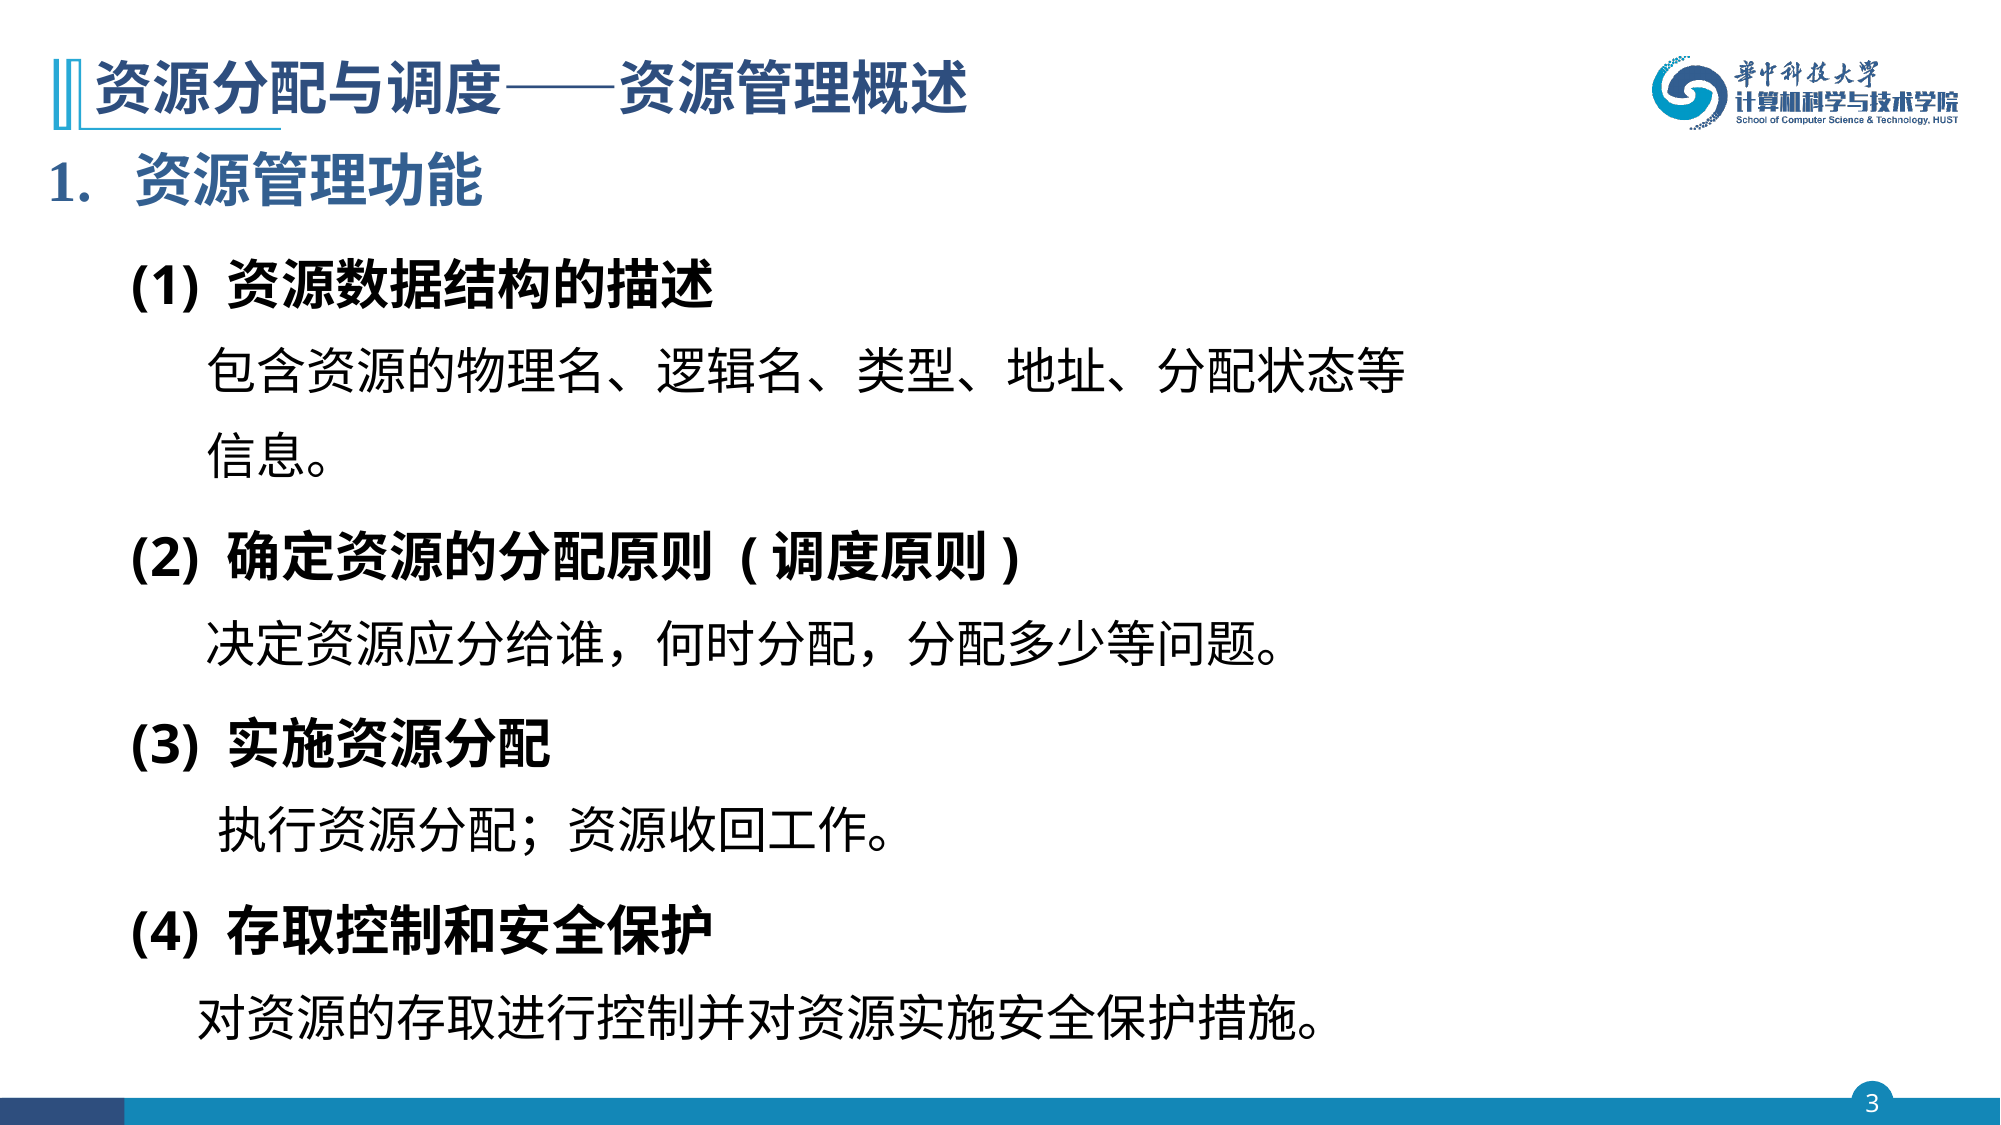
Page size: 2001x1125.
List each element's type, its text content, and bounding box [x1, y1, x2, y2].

title 资源分配与调度——资源管理概述 [80, 51, 1653, 137]
picture [1653, 56, 1678, 79]
picture [1653, 56, 1958, 130]
text_box 1. 资源管理功能 (1) 资源数据结构的描述 包含资源的物理名、逻辑名、类型、地址、分配状态等 信息。 (2) 确定资源的分配原则 (调度原则) 决定资源应分给谁，何时分配，分配多少等问题。 (3) 实施资源分配 执行资源分配；资源收回工作。 (4) 存取控制和安全保护 对资源的存取进行控制并对资源实施安全保护措施。 [33, 121, 1505, 1054]
